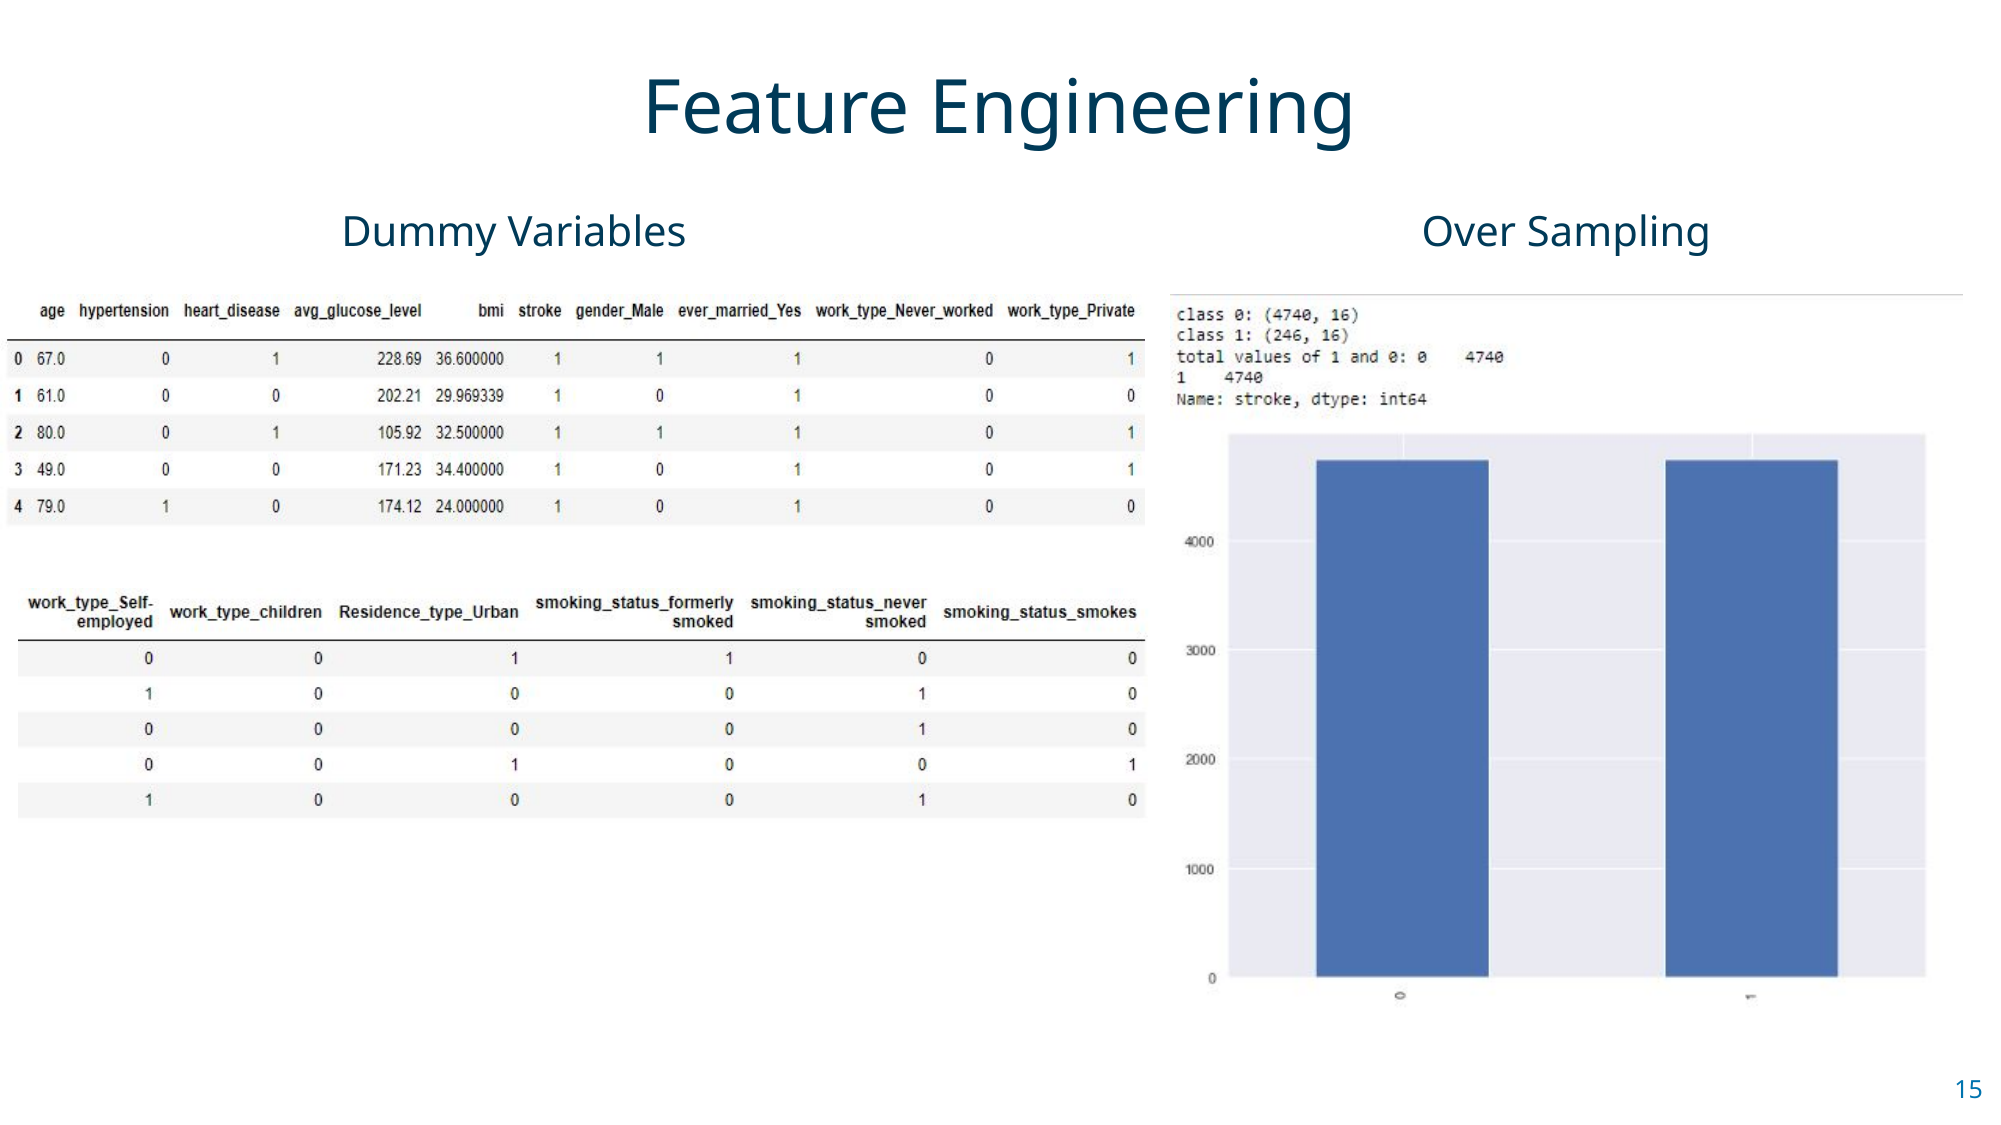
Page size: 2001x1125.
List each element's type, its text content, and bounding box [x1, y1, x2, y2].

picture [1170, 294, 1963, 1017]
picture [18, 588, 1153, 825]
slide_number 15 [1927, 1060, 1998, 1121]
picture [0, 294, 1145, 531]
text_box Dummy Variables [220, 197, 808, 263]
text_box Over Sampling [1272, 197, 1861, 263]
text_box Feature Engineering [339, 50, 1660, 156]
